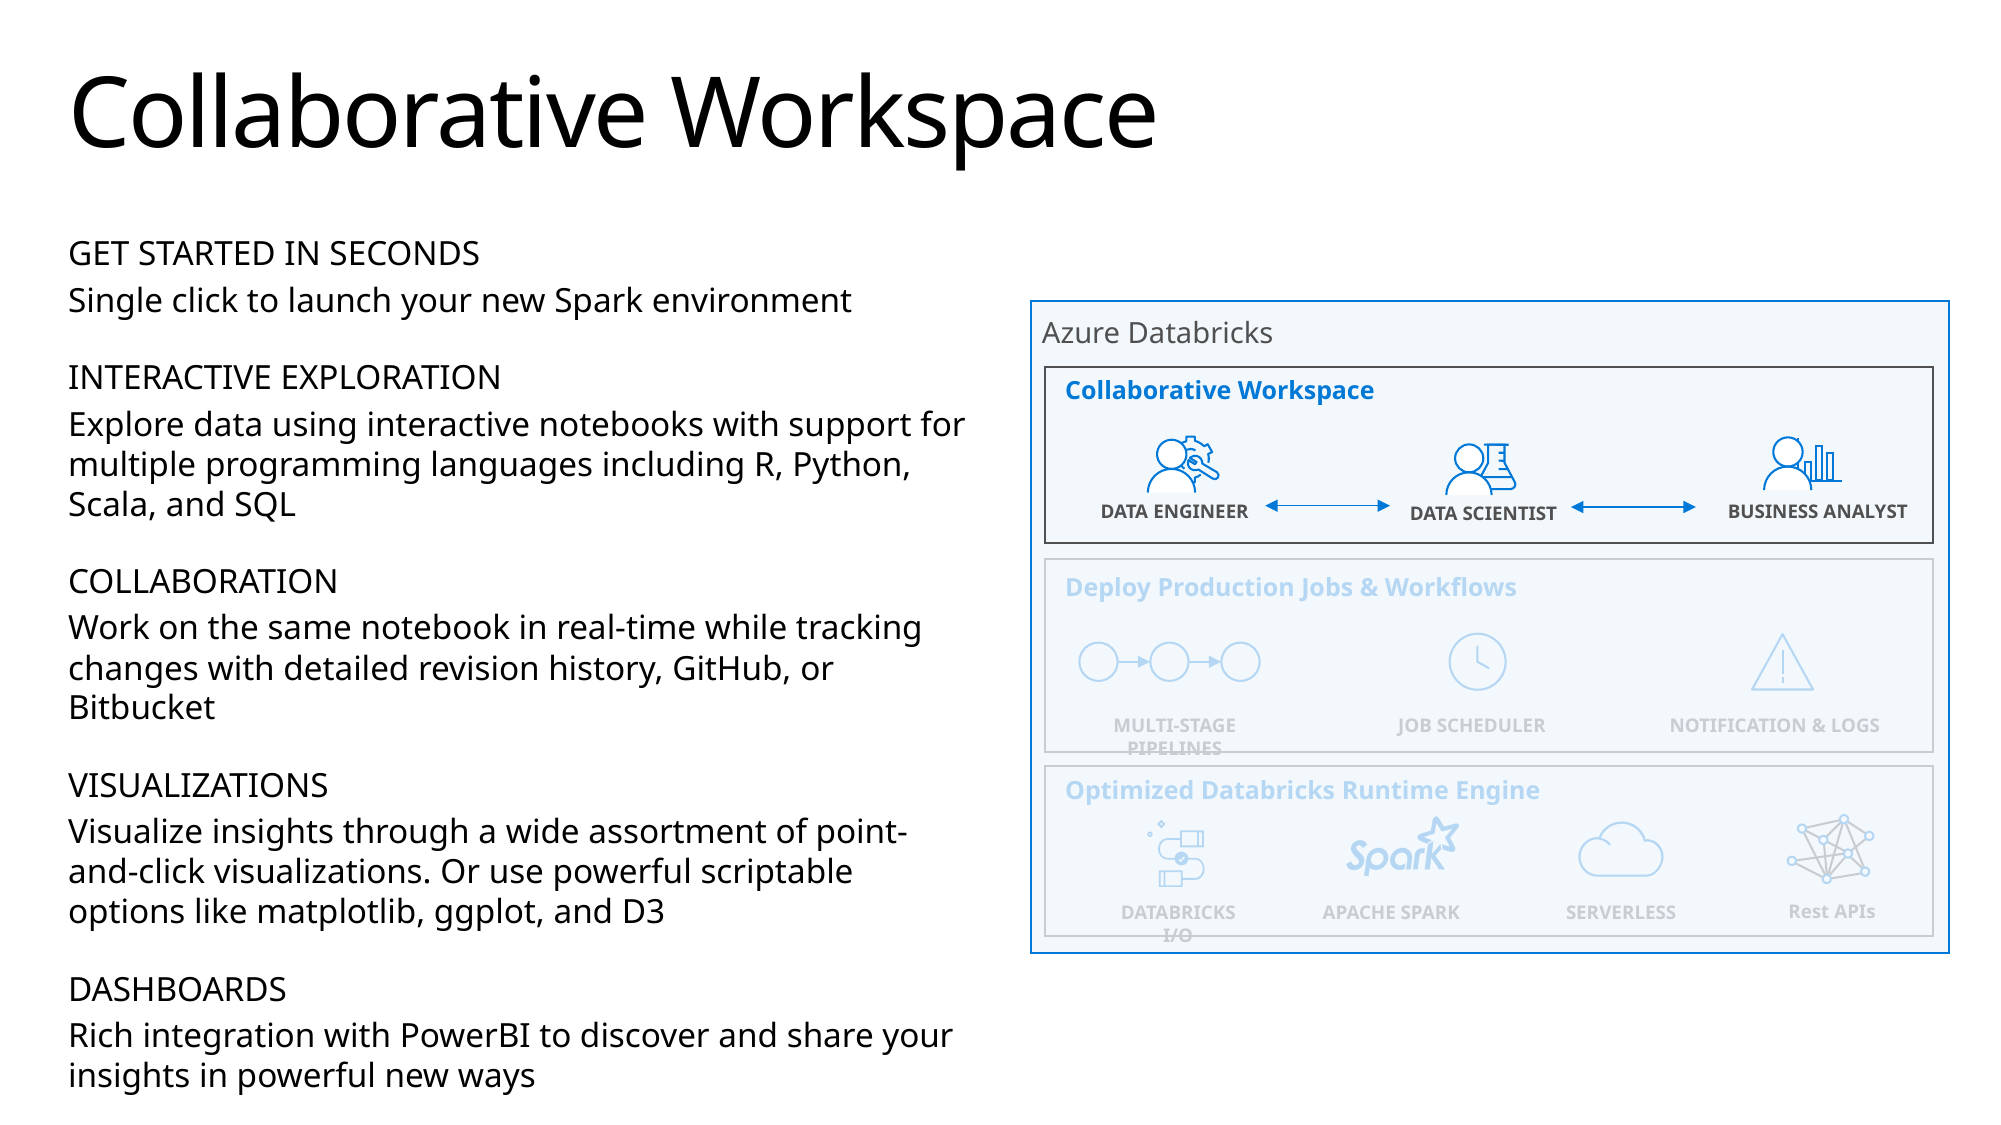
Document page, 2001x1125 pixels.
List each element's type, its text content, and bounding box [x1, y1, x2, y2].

title Collaborative Workspace [44, 47, 1957, 196]
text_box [1030, 300, 1950, 954]
list GET STARTED IN SECONDS Single click to launch your new Spark environment INTERACTIVE EXPLORATION Explore data using interactive notebooks with support for multiple programming languages including R, Python, Scala, and SQL COLLABORATION Work on the same notebook in real-time while tracking changes with detailed revision history, GitHub, or Bitbucket VISUALIZATIONS Visualize insights through a wide assortment of point-and-click visualizations. Or use powerful scriptable options like matplotlib, ggplot, and D3 DASHBOARDS Rich integration with PowerBI to discover and share your insights in powerful new ways [44, 217, 1000, 1086]
